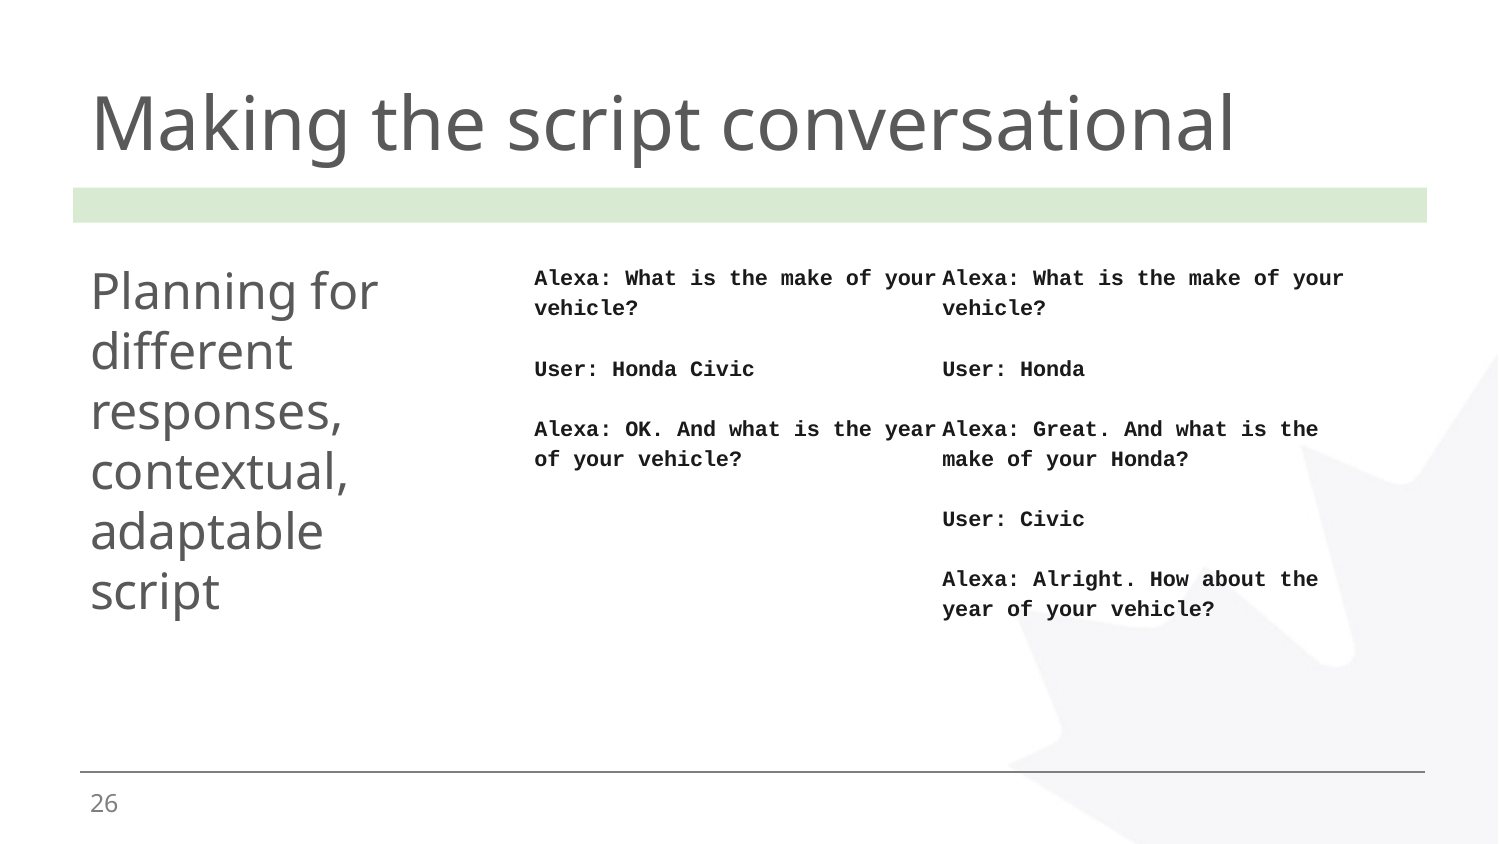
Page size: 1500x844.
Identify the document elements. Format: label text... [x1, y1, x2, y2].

picture [970, 331, 1498, 844]
list Planning for different responses, contextual, adaptable script [75, 252, 477, 745]
title Making the script conversational [75, 52, 1425, 174]
slide_number ‹#› [75, 782, 237, 827]
list Alexa: What is the make of your vehicle? User: Honda Alexa: Great. And what is the make of your Honda? User: Civic Alexa: Alright. How about the year of your vehicle? [927, 252, 1361, 745]
text_box [73, 187, 1427, 223]
list Alexa: What is the make of your vehicle? User: Honda Civic Alexa: OK. And what is the year of your vehicle? [519, 252, 927, 745]
